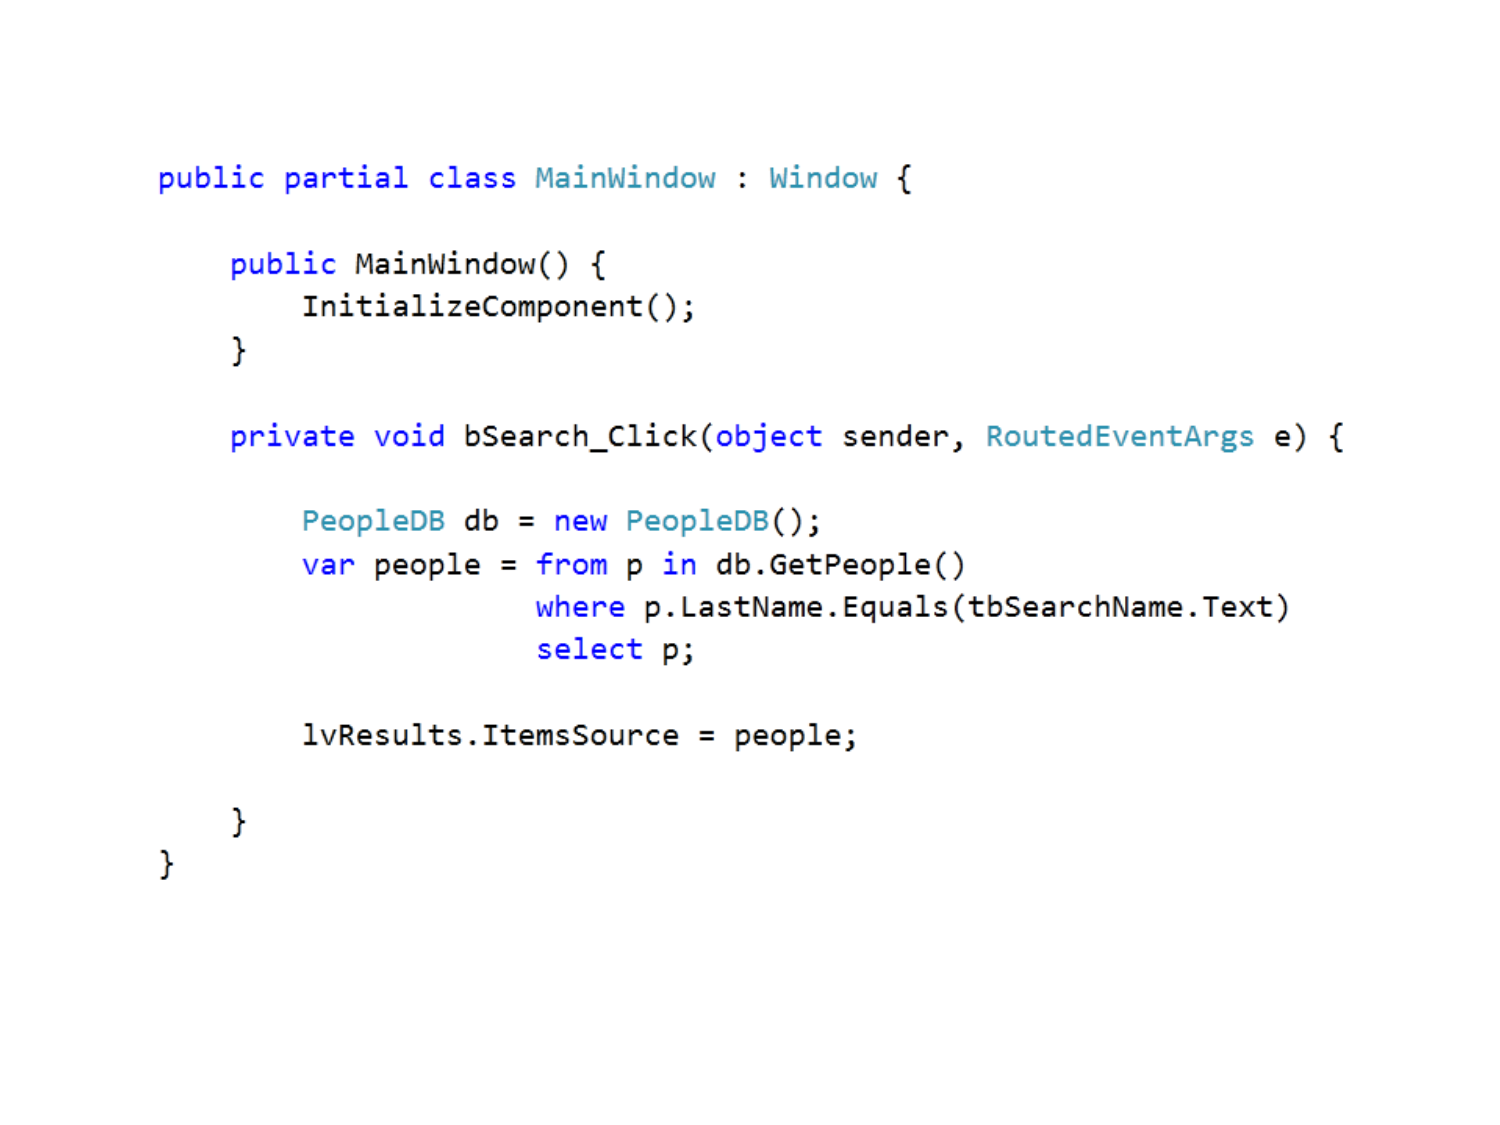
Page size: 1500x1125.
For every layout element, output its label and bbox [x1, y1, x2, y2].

picture [137, 149, 1368, 905]
